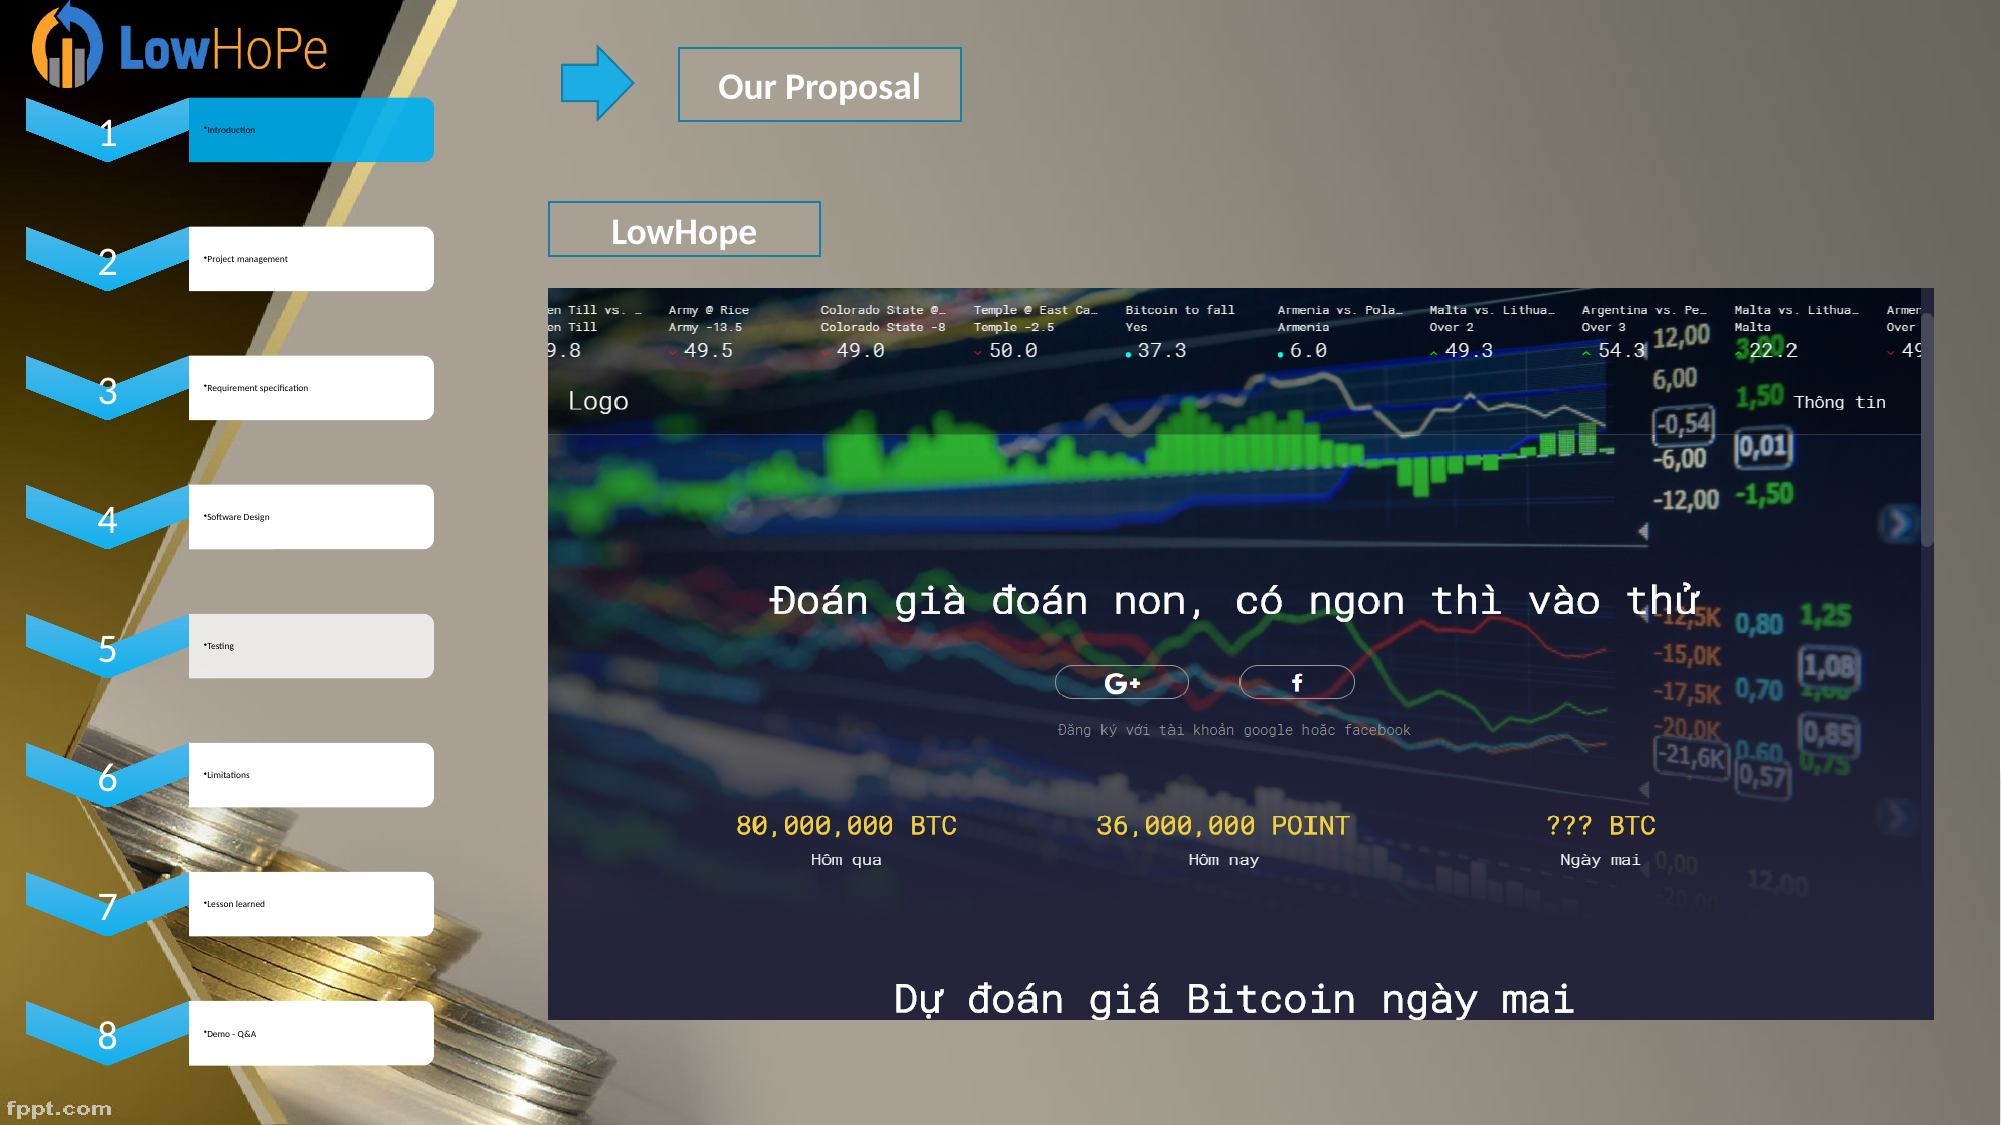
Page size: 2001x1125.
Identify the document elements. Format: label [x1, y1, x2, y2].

picture [0, 0, 2000, 1125]
text_box [25, 97, 434, 1066]
